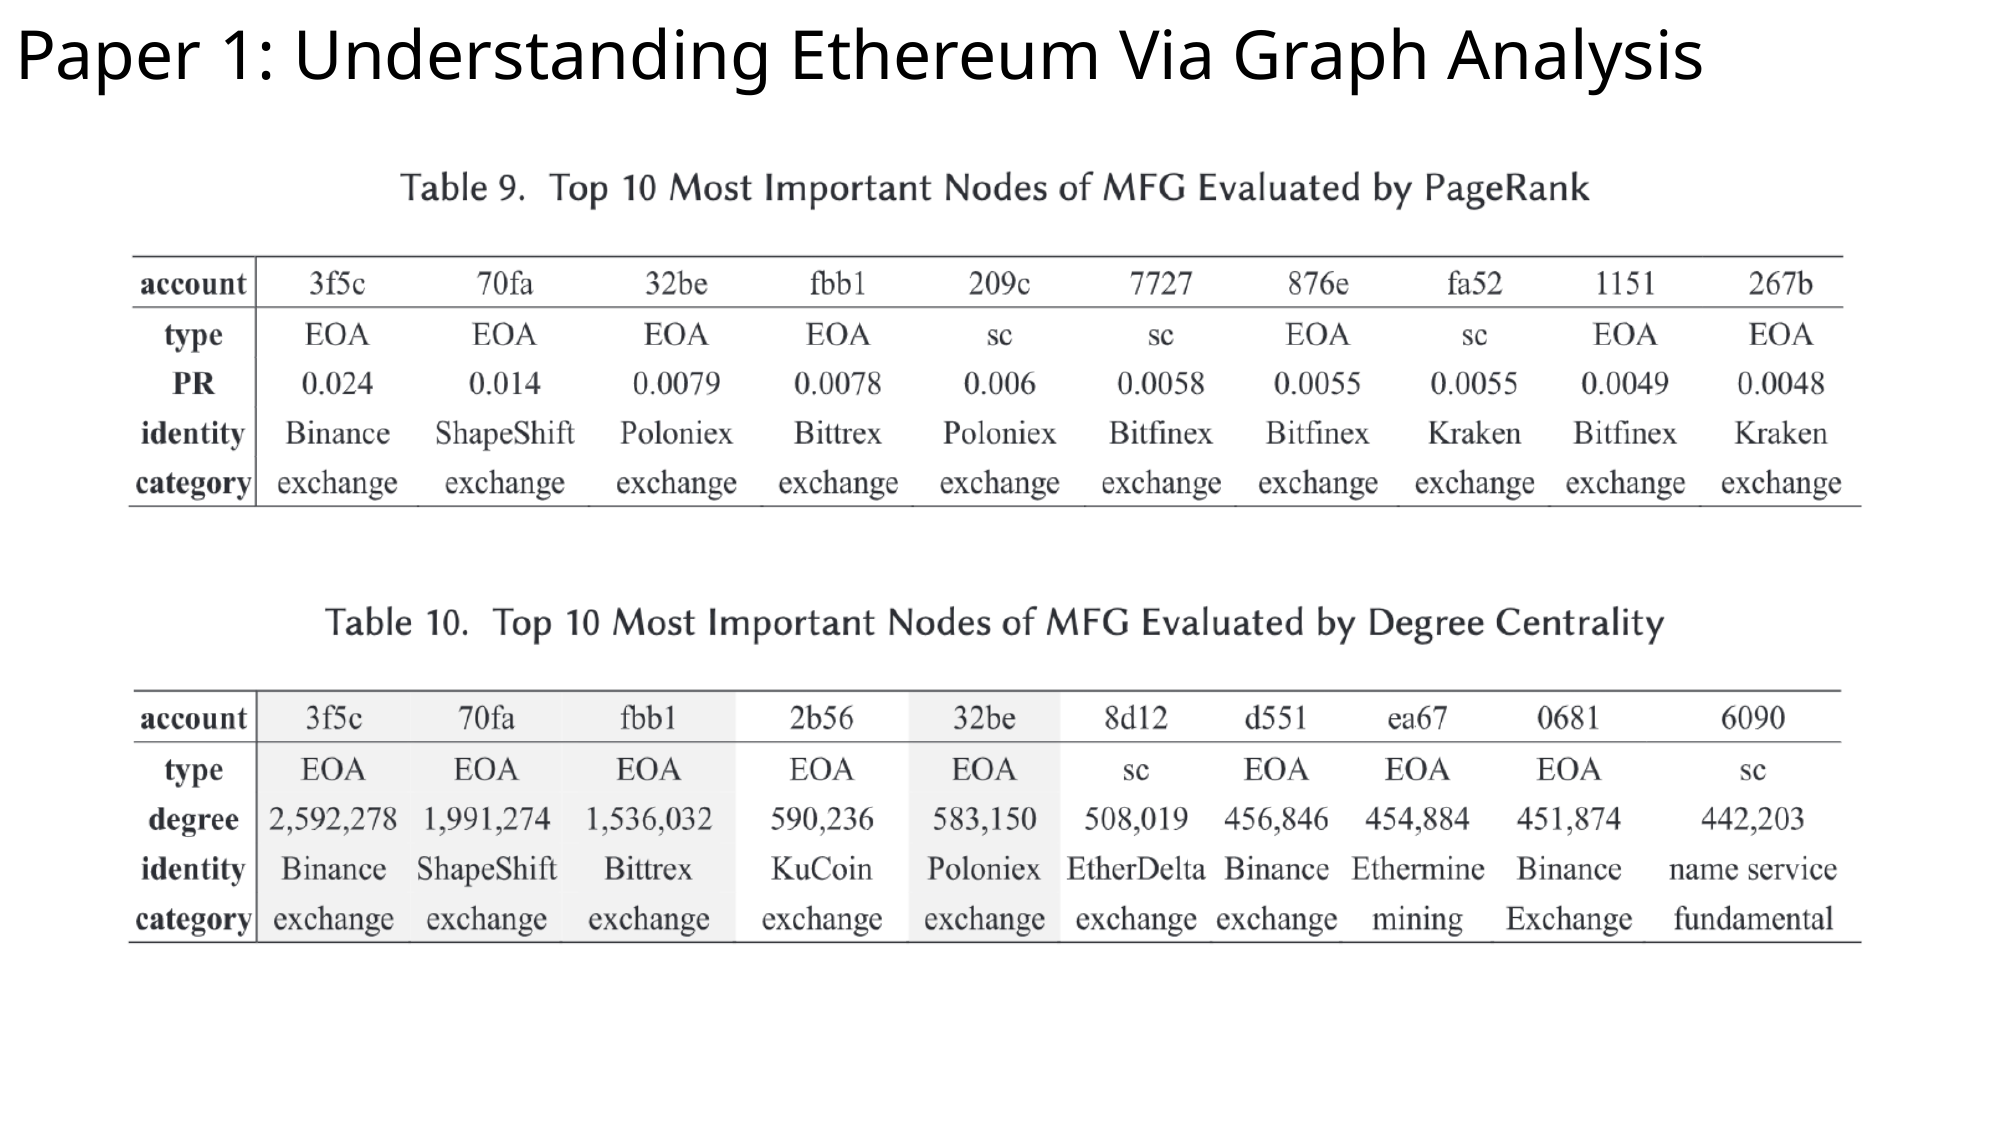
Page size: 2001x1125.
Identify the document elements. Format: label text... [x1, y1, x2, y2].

picture [101, 146, 1899, 978]
title Paper 1: Understanding Ethereum Via Graph Analysis [0, 3, 1725, 112]
